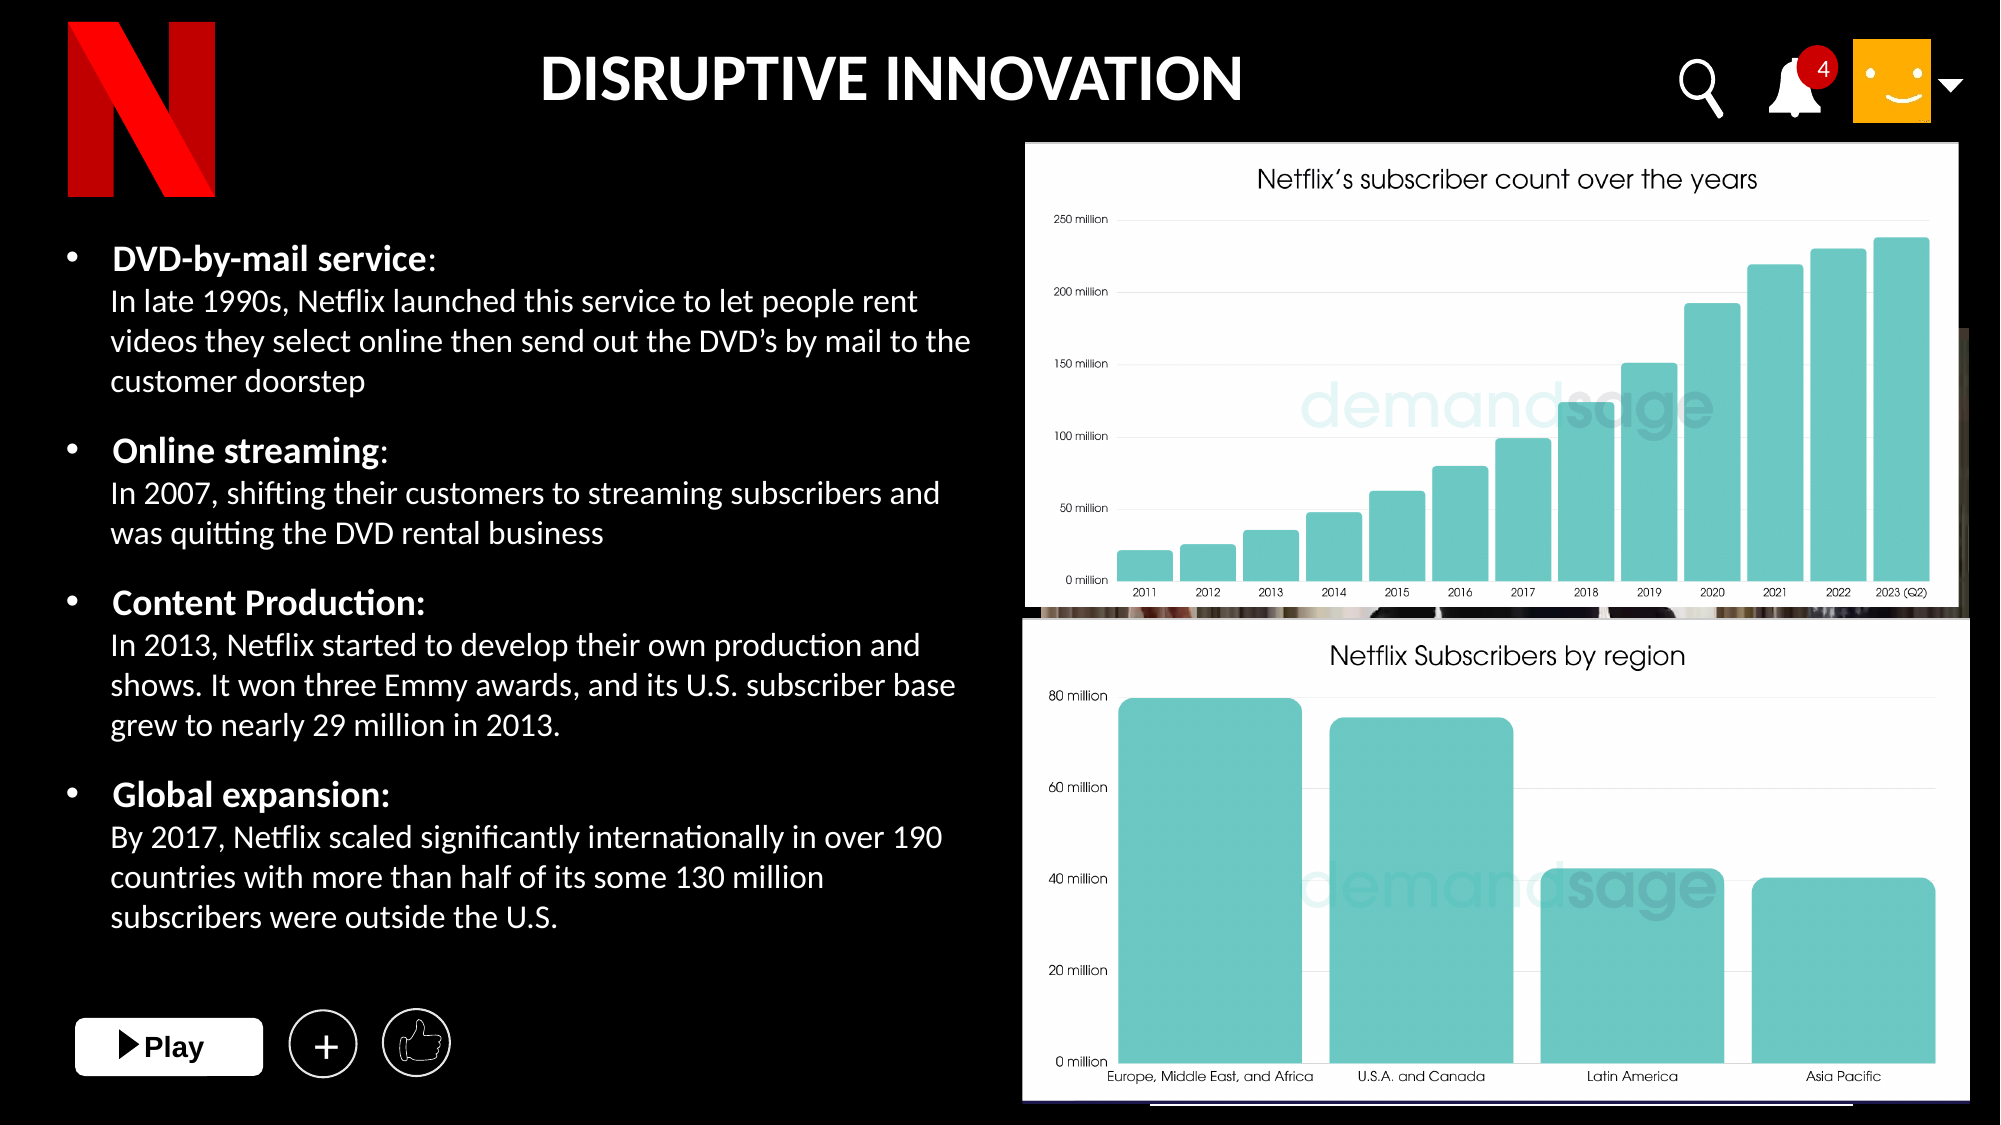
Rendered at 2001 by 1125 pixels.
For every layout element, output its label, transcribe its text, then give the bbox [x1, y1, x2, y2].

text_box Play [129, 1020, 236, 1071]
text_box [1040, 327, 1970, 618]
text_box [73, 1016, 265, 1078]
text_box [67, 21, 215, 197]
picture [1024, 142, 1959, 607]
text_box [381, 1008, 451, 1078]
text_box + [288, 1009, 358, 1079]
text_box Content Production: In 2013, Netflix started to develop their own production and shows. It won three Emmy awards, and its U.S. subscriber base grew to nearly 29 million in 2013. [51, 570, 987, 751]
text_box DISRUPTIVE INNOVATION [525, 26, 1367, 122]
text_box Global expansion: By 2017, Netflix scaled significantly internationally in over 190 countries with more than half of its some 130 million subscribers were outside the U.S. [51, 762, 987, 942]
picture [399, 1019, 442, 1062]
text_box [119, 1029, 140, 1060]
text_box Online streaming: In 2007, shifting their customers to streaming subscribers and was quitting the DVD rental business [51, 418, 987, 559]
picture [1022, 618, 1970, 1104]
text_box DVD-by-mail service: In late 1990s, Netflix launched this service to let people rent videos they select online then send out the DVD’s by mail to the customer doorstep [51, 226, 987, 407]
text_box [1679, 39, 1964, 123]
